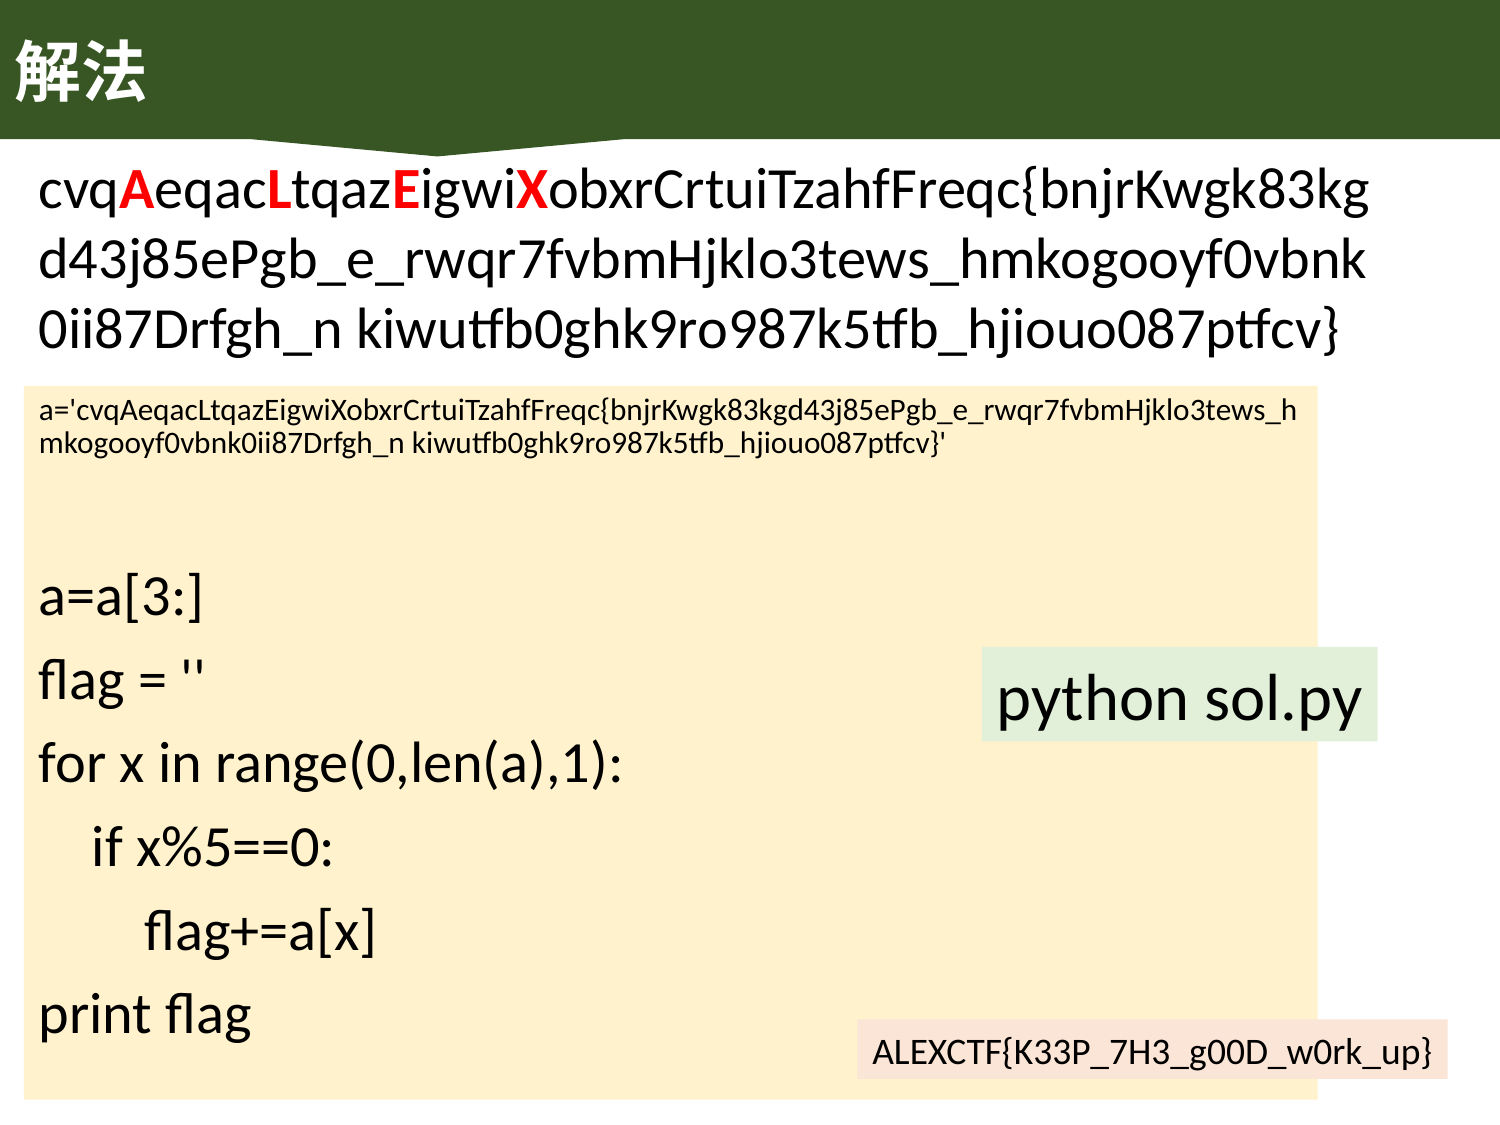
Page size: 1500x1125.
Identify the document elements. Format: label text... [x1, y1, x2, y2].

text_box cvqAeqacLtqazEigwiXobxrCrtuiTzahfFreqc{bnjrKwgk83kgd43j85ePgb_e_rwqr7fvbmHjklo3tews_hmkogooyf0vbnk0ii87Drfgh_n kiwutfb0ghk9ro987k5tfb_hjiouo087ptfcv} [23, 143, 1395, 368]
text_box 解法 [0, 0, 1500, 158]
text_box python sol.py [981, 646, 1378, 742]
list a='cvqAeqacLtqazEigwiXobxrCrtuiTzahfFreqc{bnjrKwgk83kgd43j85ePgb_e_rwqr7fvbmHjklo3tews_hmkogooyf0vbnk0ii87Drfgh_n kiwutfb0ghk9ro987k5tfb_hjiouo087ptfcv}' a=a[3:] flag = '' for x in range(0,len(a),1): if x%5==0: flag+=a[x] print flag [23, 385, 1318, 1100]
text_box ALEXCTF{K33P_7H3_g00D_w0rk_up} [857, 1019, 1448, 1079]
